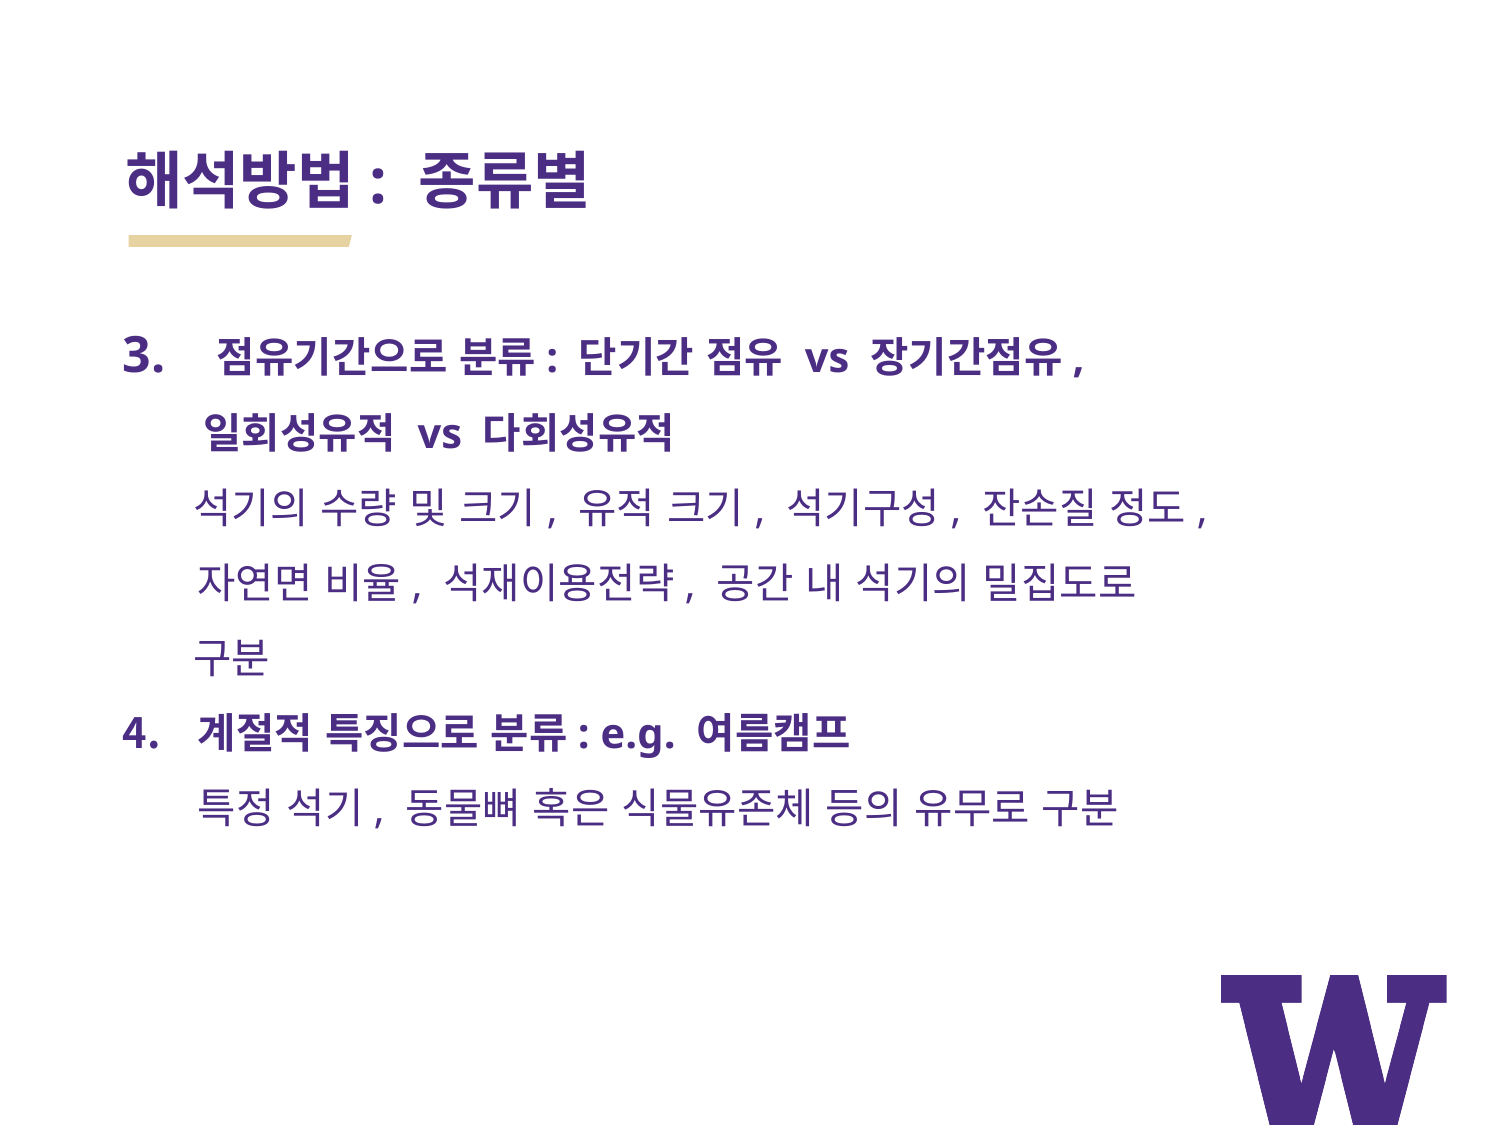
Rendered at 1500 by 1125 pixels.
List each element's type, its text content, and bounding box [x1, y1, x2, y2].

picture [1221, 975, 1447, 1125]
picture [128, 235, 352, 247]
title 해석방법: 종류별 [110, 60, 1453, 224]
list 3. 점유기간으로 분류: 단기간 점유 vs 장기간점유, 일회성유적 vs 다회성유적 석기의 수량 및 크기, 유적 크기, 석기구성, 잔손질 정도, 자연면 비율, 석재이용전략, 공간 내 석기의 밀집도로 구분 계절적 특징으로 분류: e.g. 여름캠프 특정 석기, 동물뼈 혹은 식물유존체 등의 유무로 구분 [108, 284, 1453, 944]
